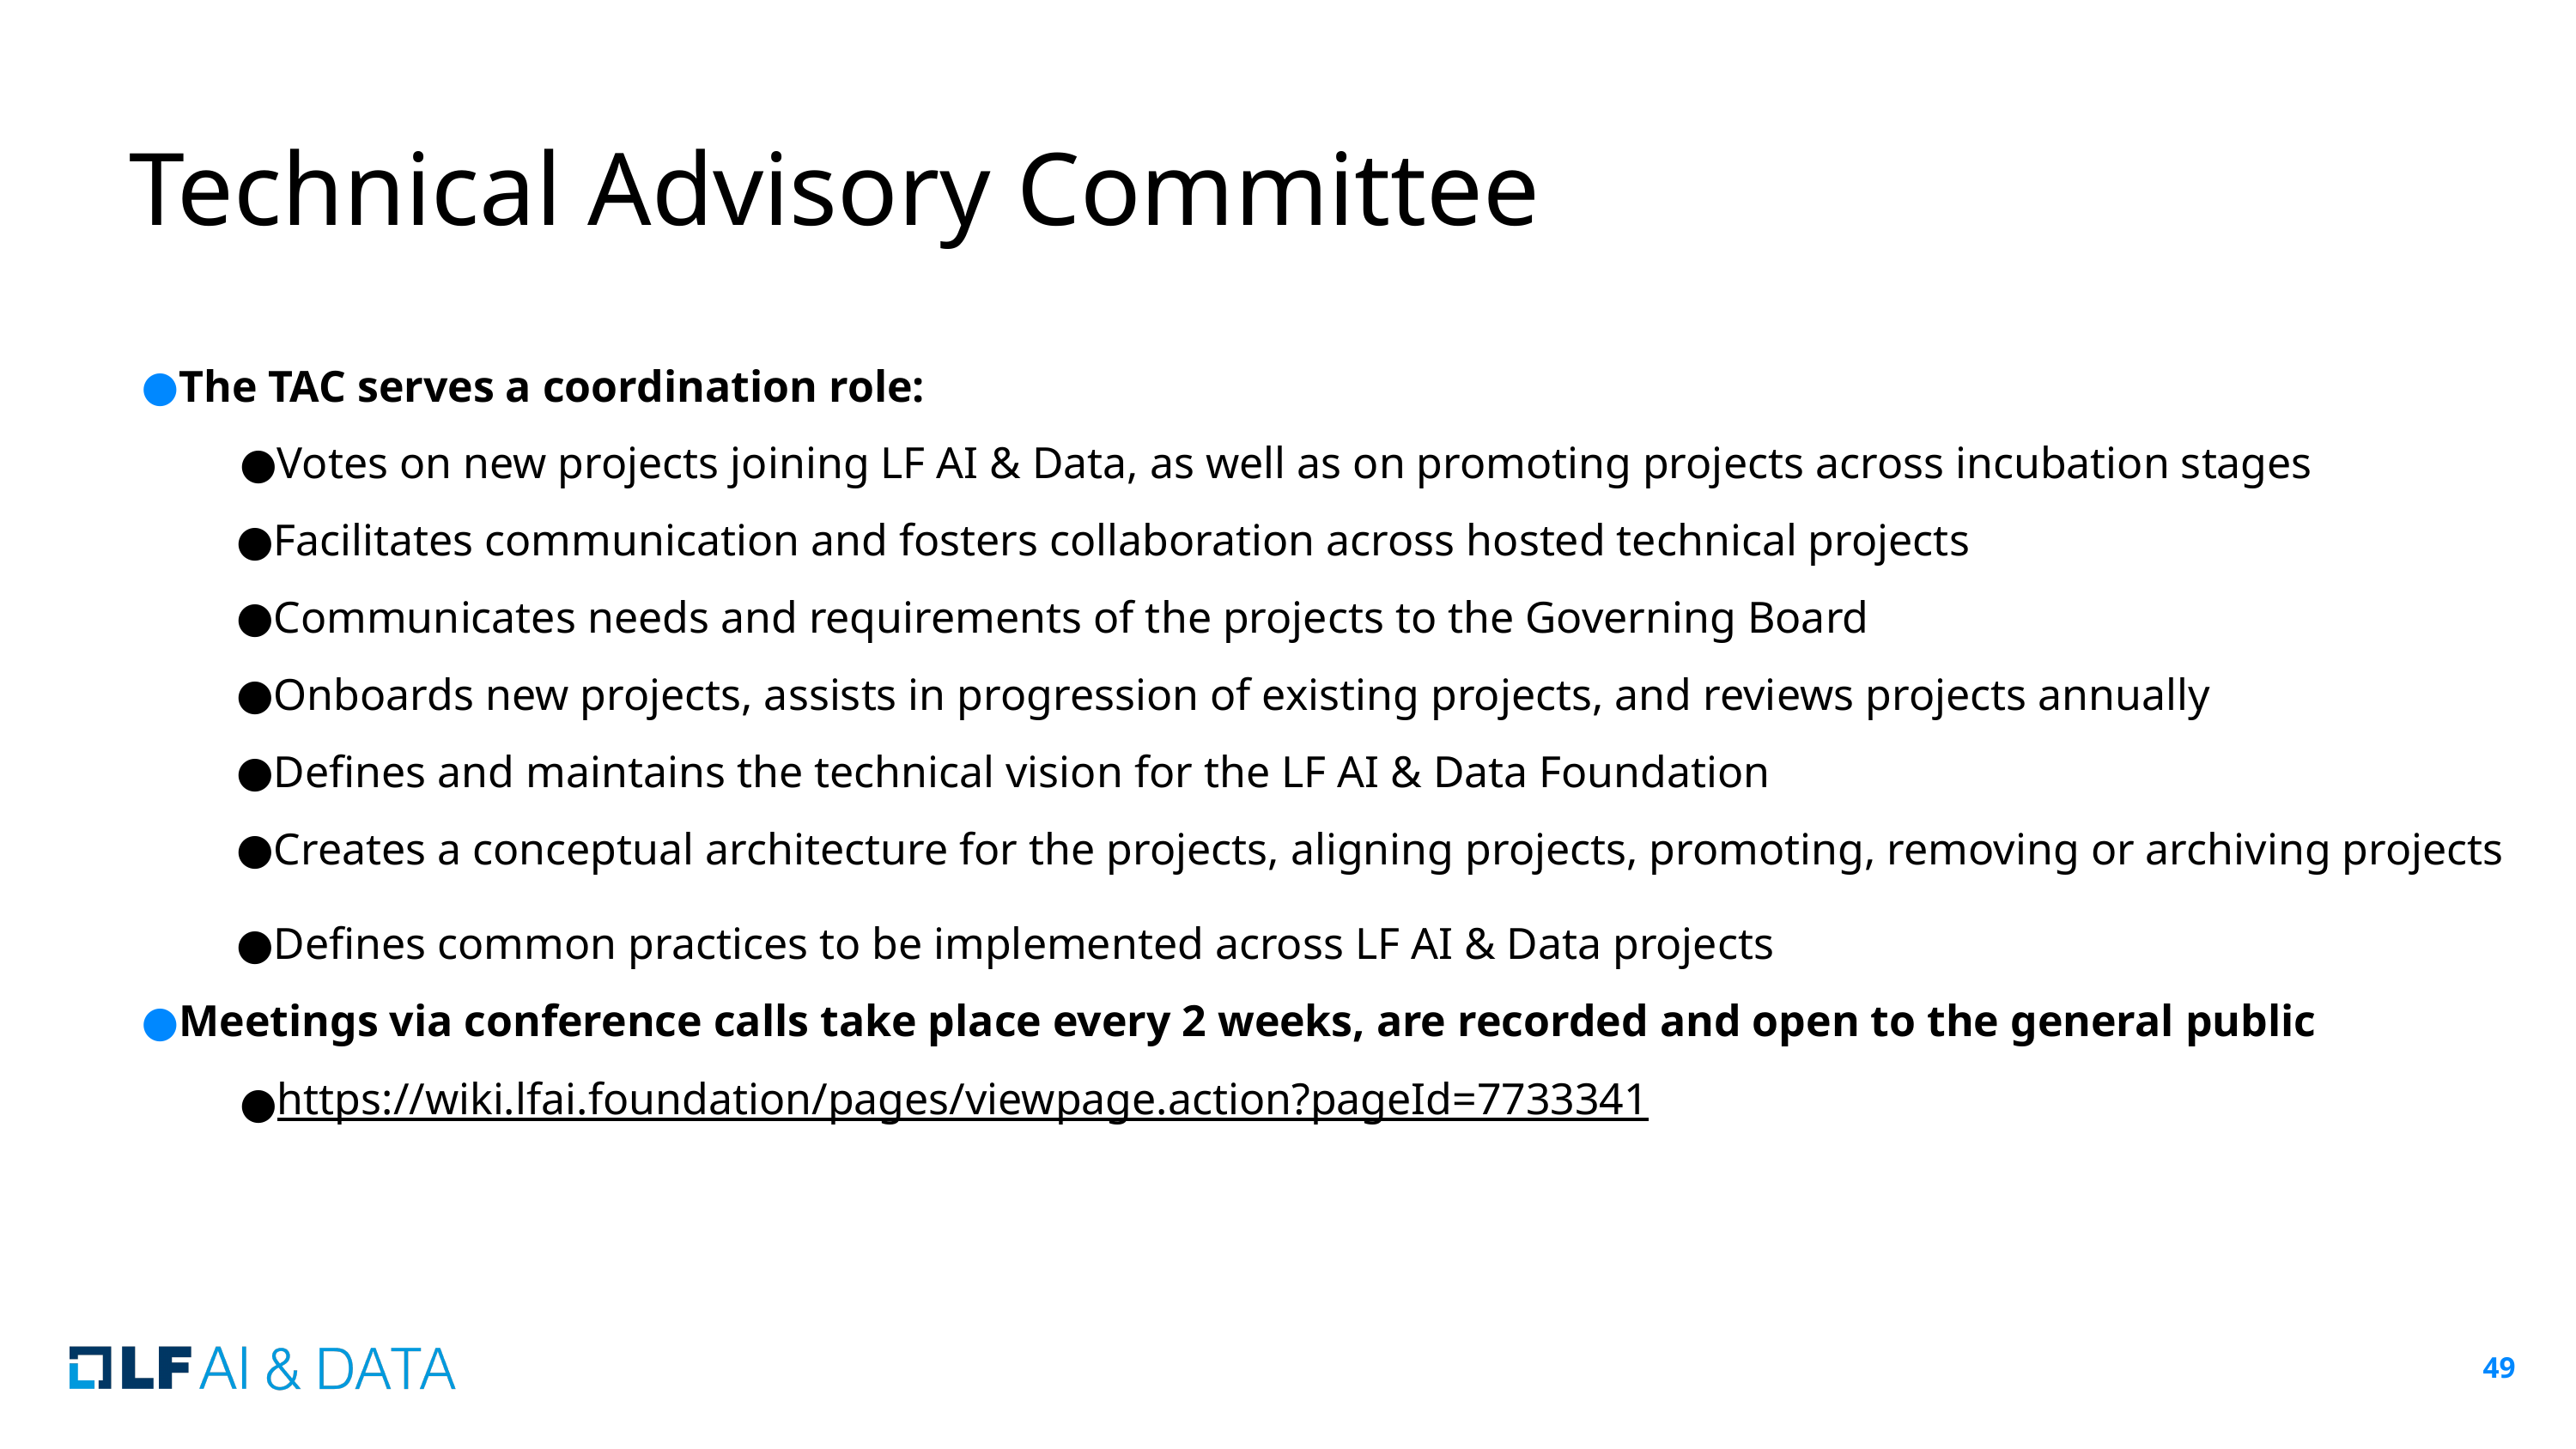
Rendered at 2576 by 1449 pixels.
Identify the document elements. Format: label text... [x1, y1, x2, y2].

list The TAC serves a coordination role: Votes on new projects joining LF AI & Data, as well as on promoting projects across incubation stages Facilitates communication and fosters collaboration across hosted technical projects Communicates needs and requirements of the projects to the Governing Board Onboards new projects, assists in progression of existing projects, and reviews projects annually Defines and maintains the technical vision for the LF AI & Data Foundation Creates a conceptual architecture for the projects, aligning projects, promoting, removing or archiving projects Defines common practices to be implemented across LF AI & Data projects Meetings via conference calls take place every 2 weeks, are recorded and open to the general public https://wiki.lfai.foundation/pages/viewpage.action?pageId=7733341 [129, 351, 2507, 1313]
title Technical Advisory Committee [129, 124, 2530, 287]
slide_number ‹#› [2386, 1313, 2542, 1425]
picture [61, 1341, 461, 1397]
